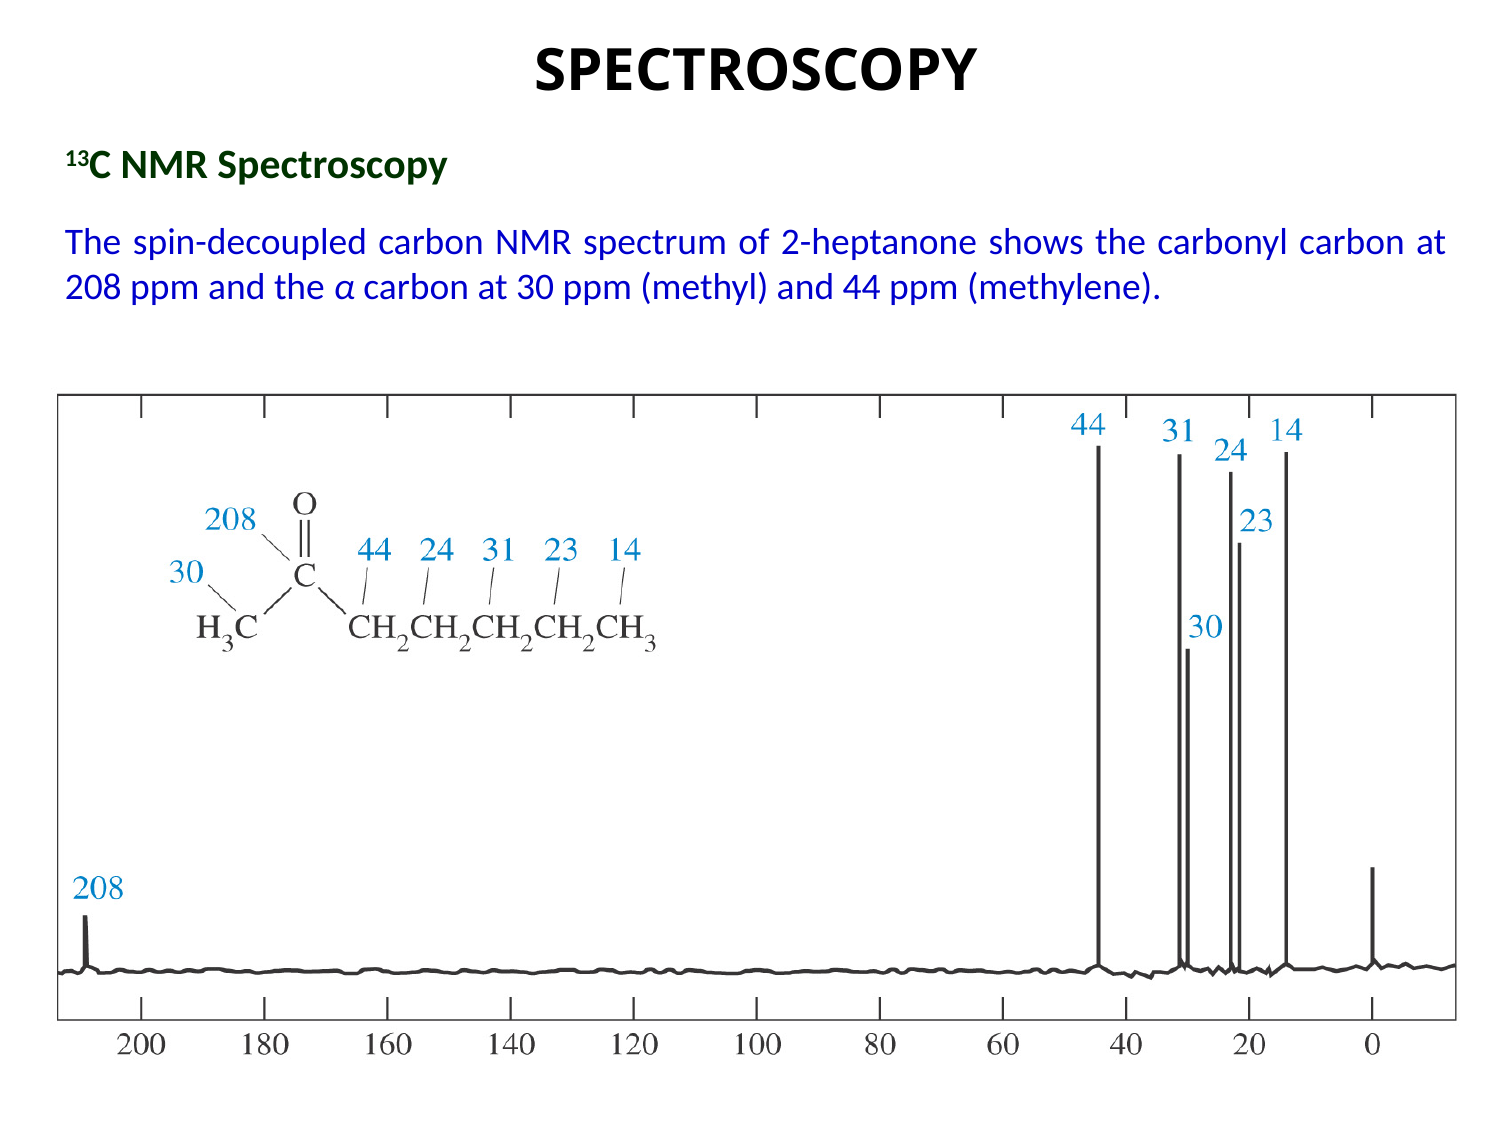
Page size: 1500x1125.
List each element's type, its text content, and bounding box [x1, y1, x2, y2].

text_box SPECTROSCOPY 13C NMR Spectroscopy The spin-decoupled carbon NMR spectrum of 2-heptanone shows the carbonyl carbon at 208 ppm and the α carbon at 30 ppm (methyl) and 44 ppm (methylene). [49, 24, 1463, 315]
picture [49, 387, 1463, 1063]
